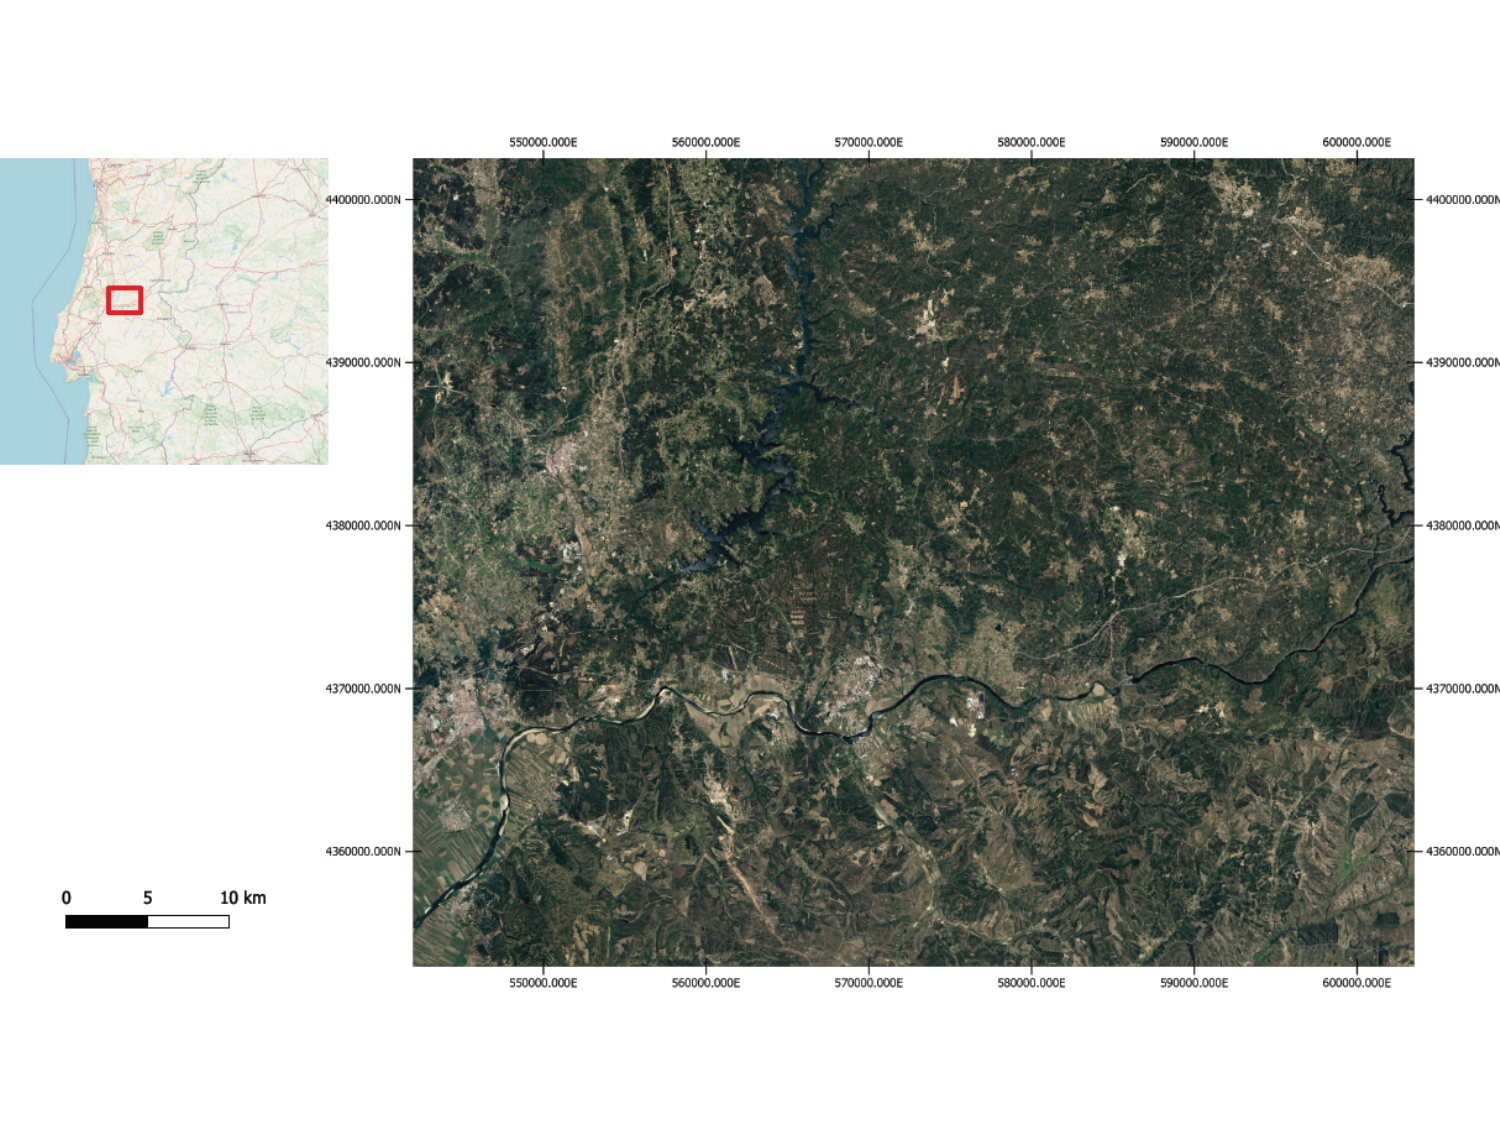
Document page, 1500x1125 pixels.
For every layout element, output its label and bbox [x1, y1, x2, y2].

picture [0, 136, 1500, 988]
